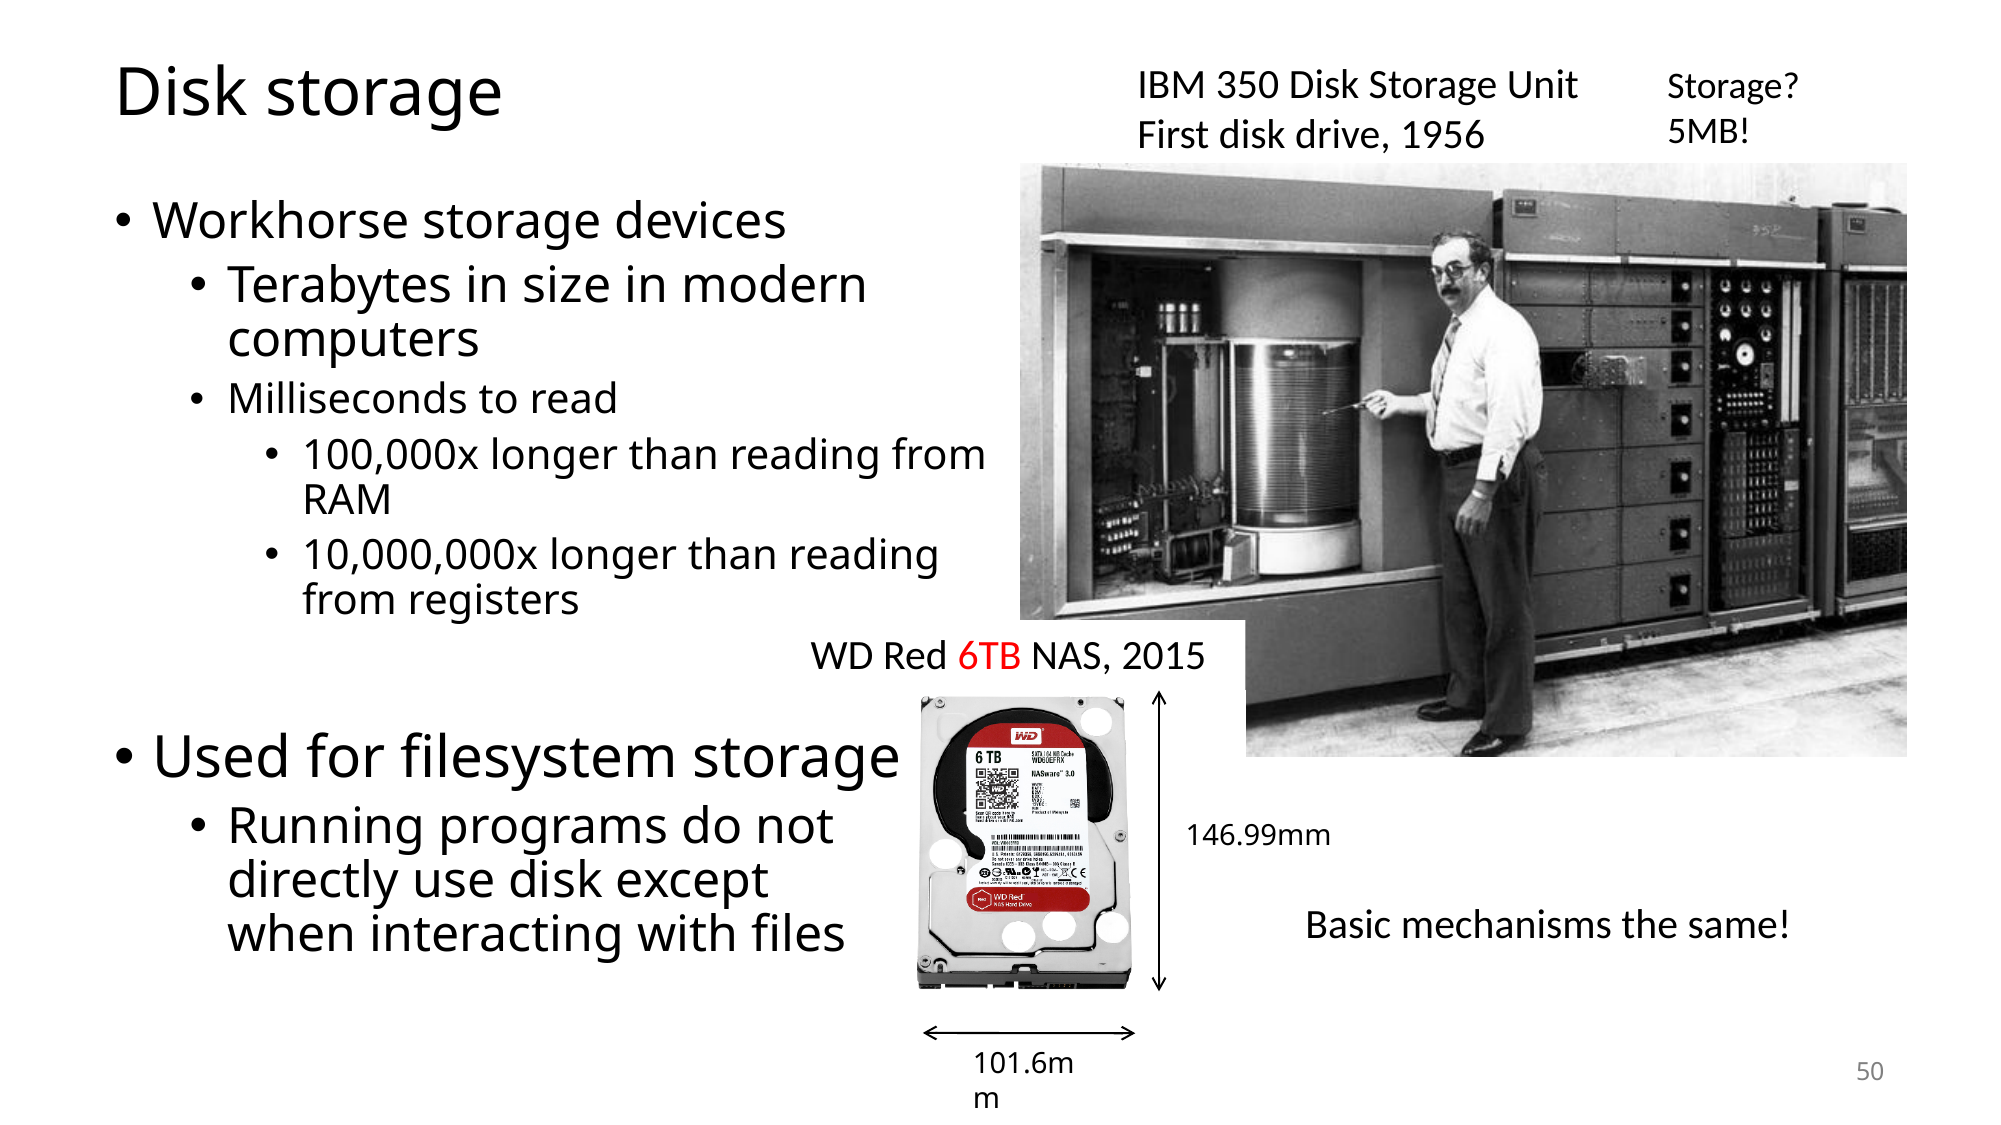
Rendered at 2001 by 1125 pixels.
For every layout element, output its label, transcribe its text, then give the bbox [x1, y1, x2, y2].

text_box Storage? 5MB! [1652, 53, 1824, 159]
list Workhorse storage devices Terabytes in size in modern computers Milliseconds to read 100,000x longer than reading from RAM 10,000,000x longer than reading from registers Used for filesystem storage Running programs do not directly use disk except when interacting with files [99, 187, 1015, 1013]
text_box IBM 350 Disk Storage Unit First disk drive, 1956 [1122, 48, 1595, 163]
text_box Basic mechanisms the same! [1290, 889, 1825, 954]
picture [795, 163, 1907, 992]
text_box [795, 992, 1246, 1088]
slide_number 50 [1749, 1042, 1900, 1103]
text_box WD Red 6TB NAS, 2015 [795, 620, 1020, 685]
text_box 146.99mm [1246, 808, 1351, 859]
title Disk storage [99, 37, 1900, 150]
text_box 101.6mm [958, 1036, 1111, 1122]
